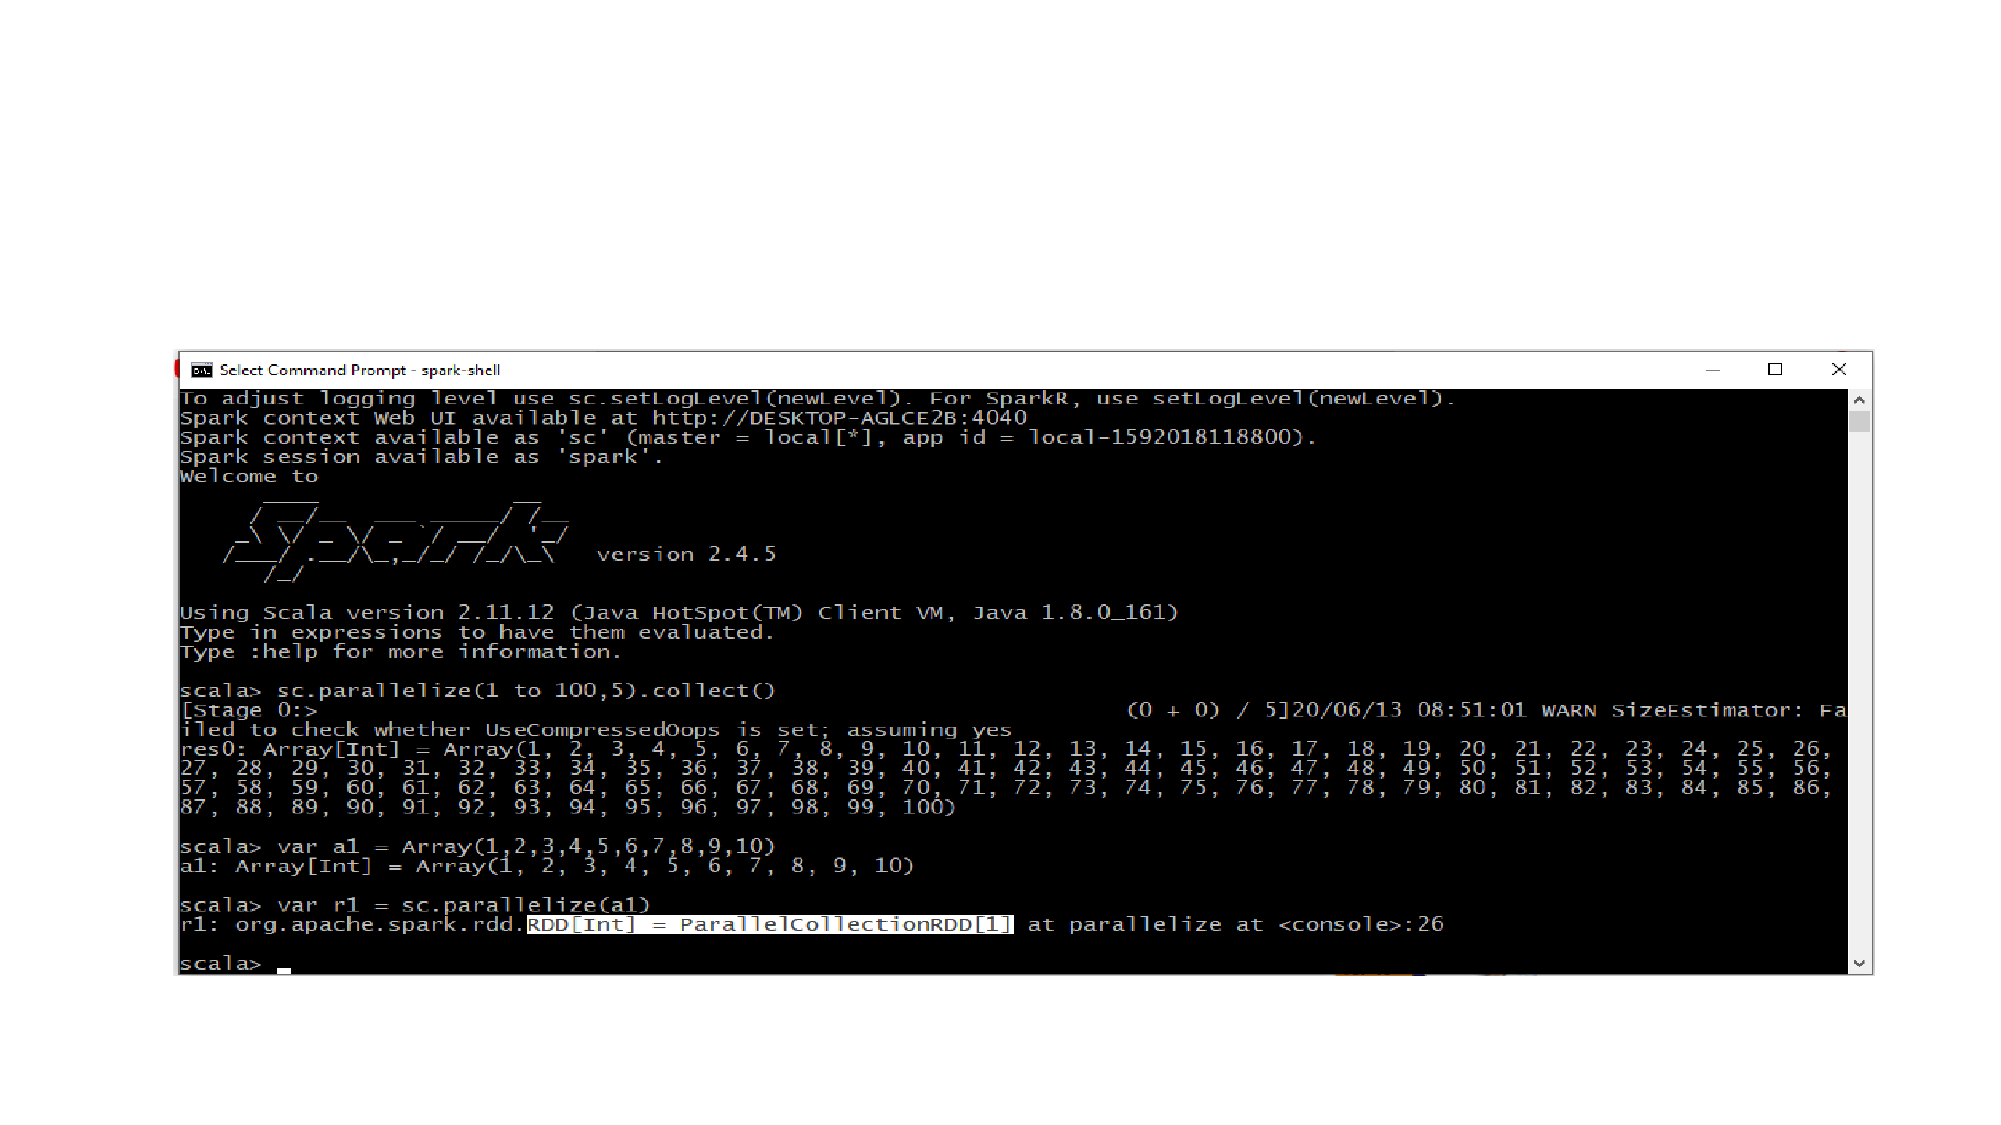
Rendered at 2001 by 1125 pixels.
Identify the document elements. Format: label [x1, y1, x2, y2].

picture [172, 348, 1875, 977]
